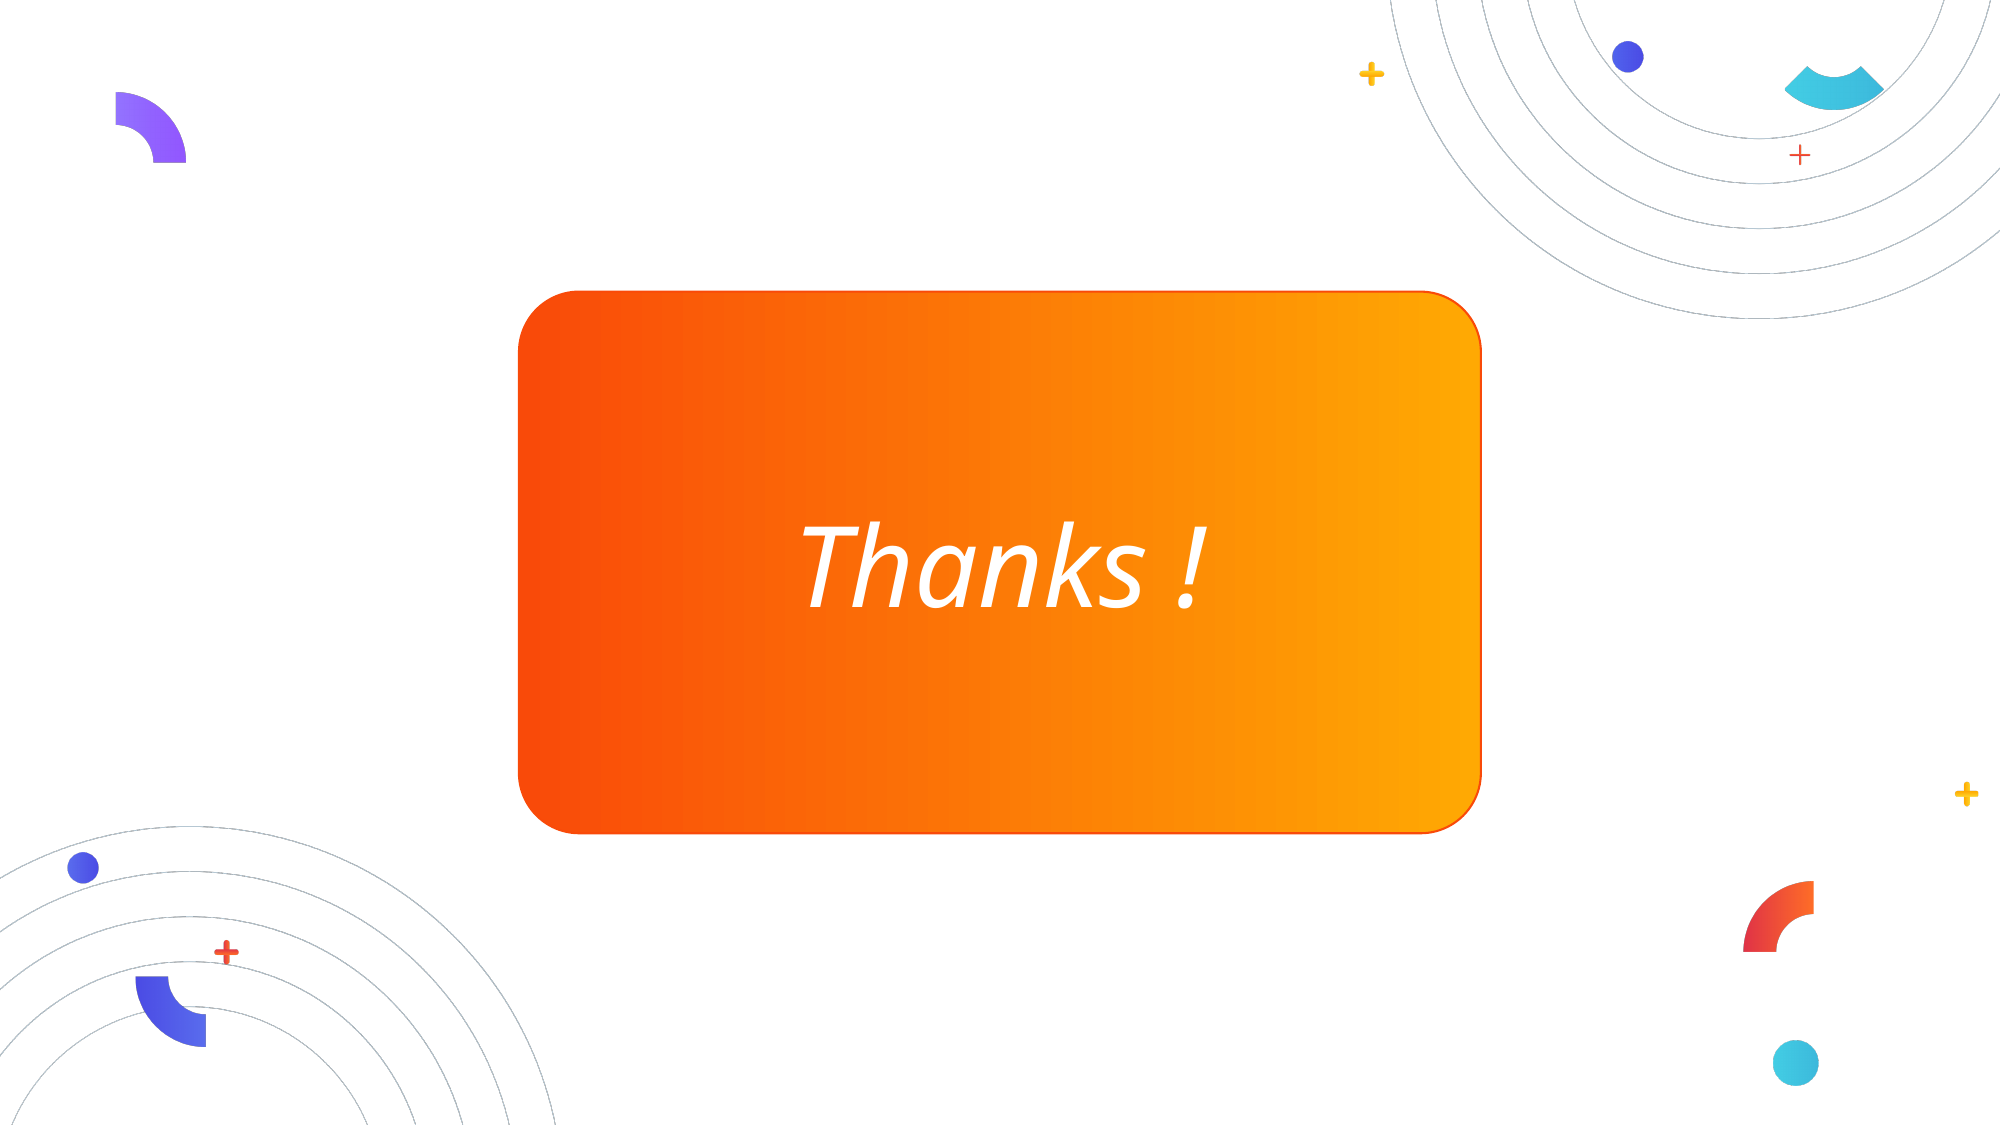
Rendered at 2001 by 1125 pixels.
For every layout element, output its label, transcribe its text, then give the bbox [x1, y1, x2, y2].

picture [1700, 779, 1979, 1125]
picture [0, 826, 563, 1125]
picture [1355, 0, 2000, 319]
picture [115, 92, 186, 164]
text_box Thanks ! [517, 290, 1482, 835]
